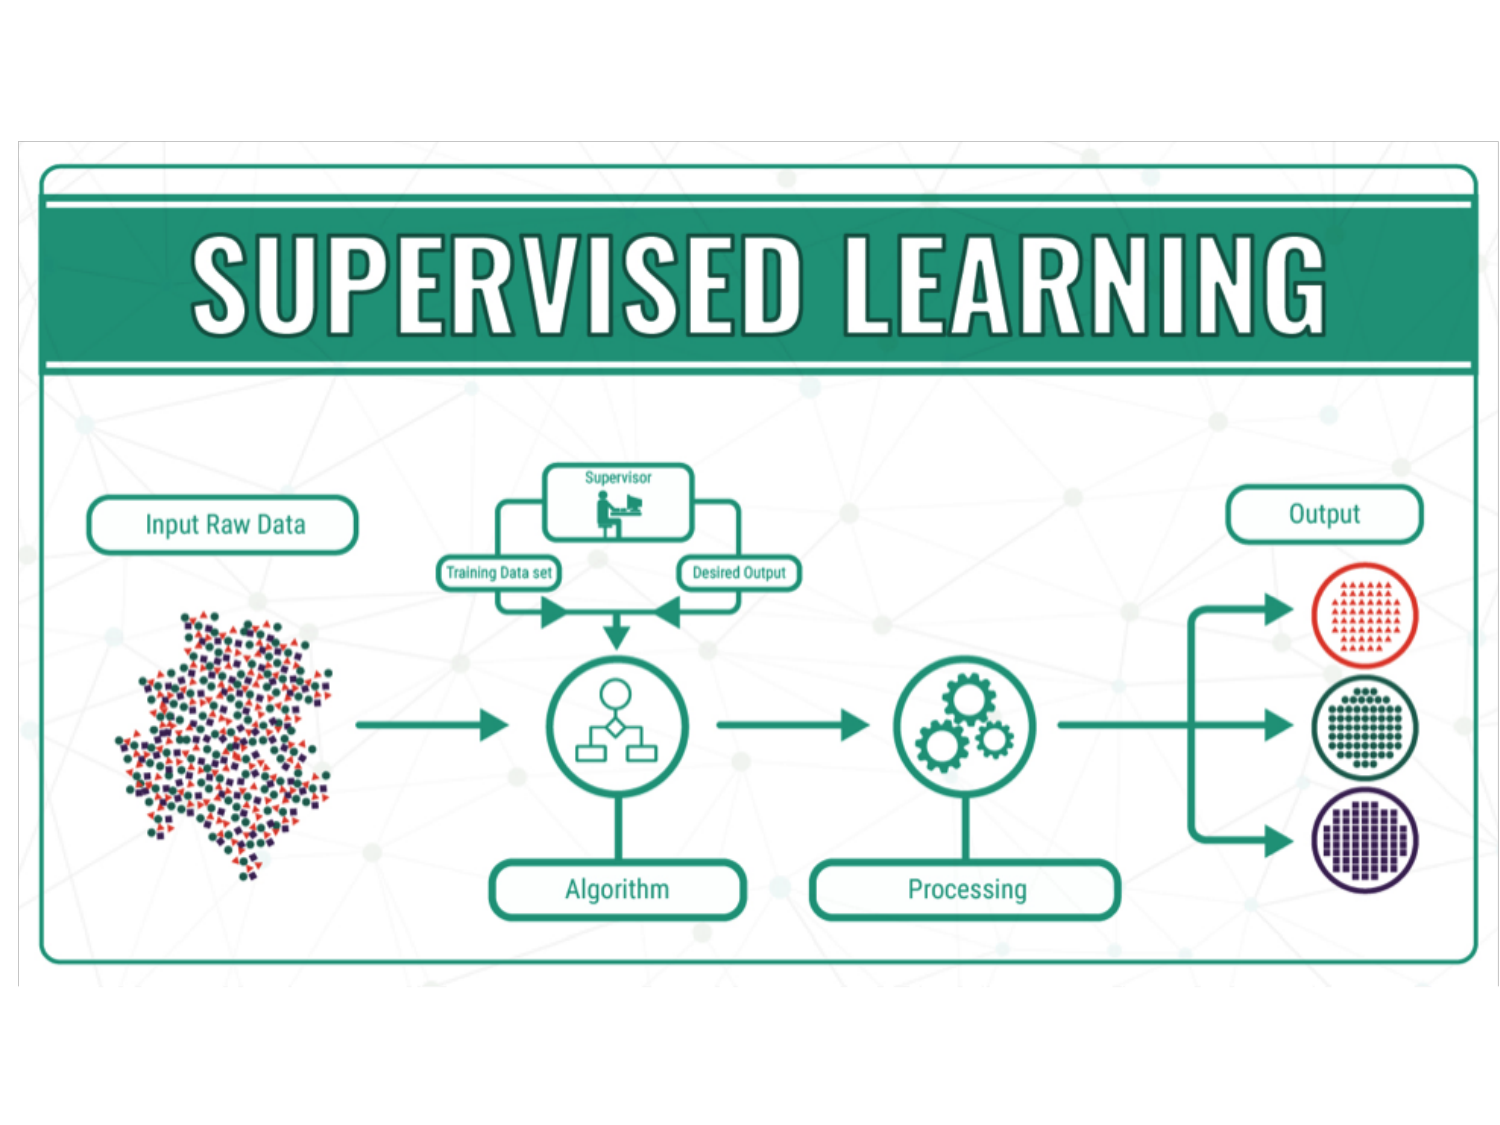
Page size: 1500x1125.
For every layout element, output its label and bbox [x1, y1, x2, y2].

picture [17, 140, 1500, 989]
